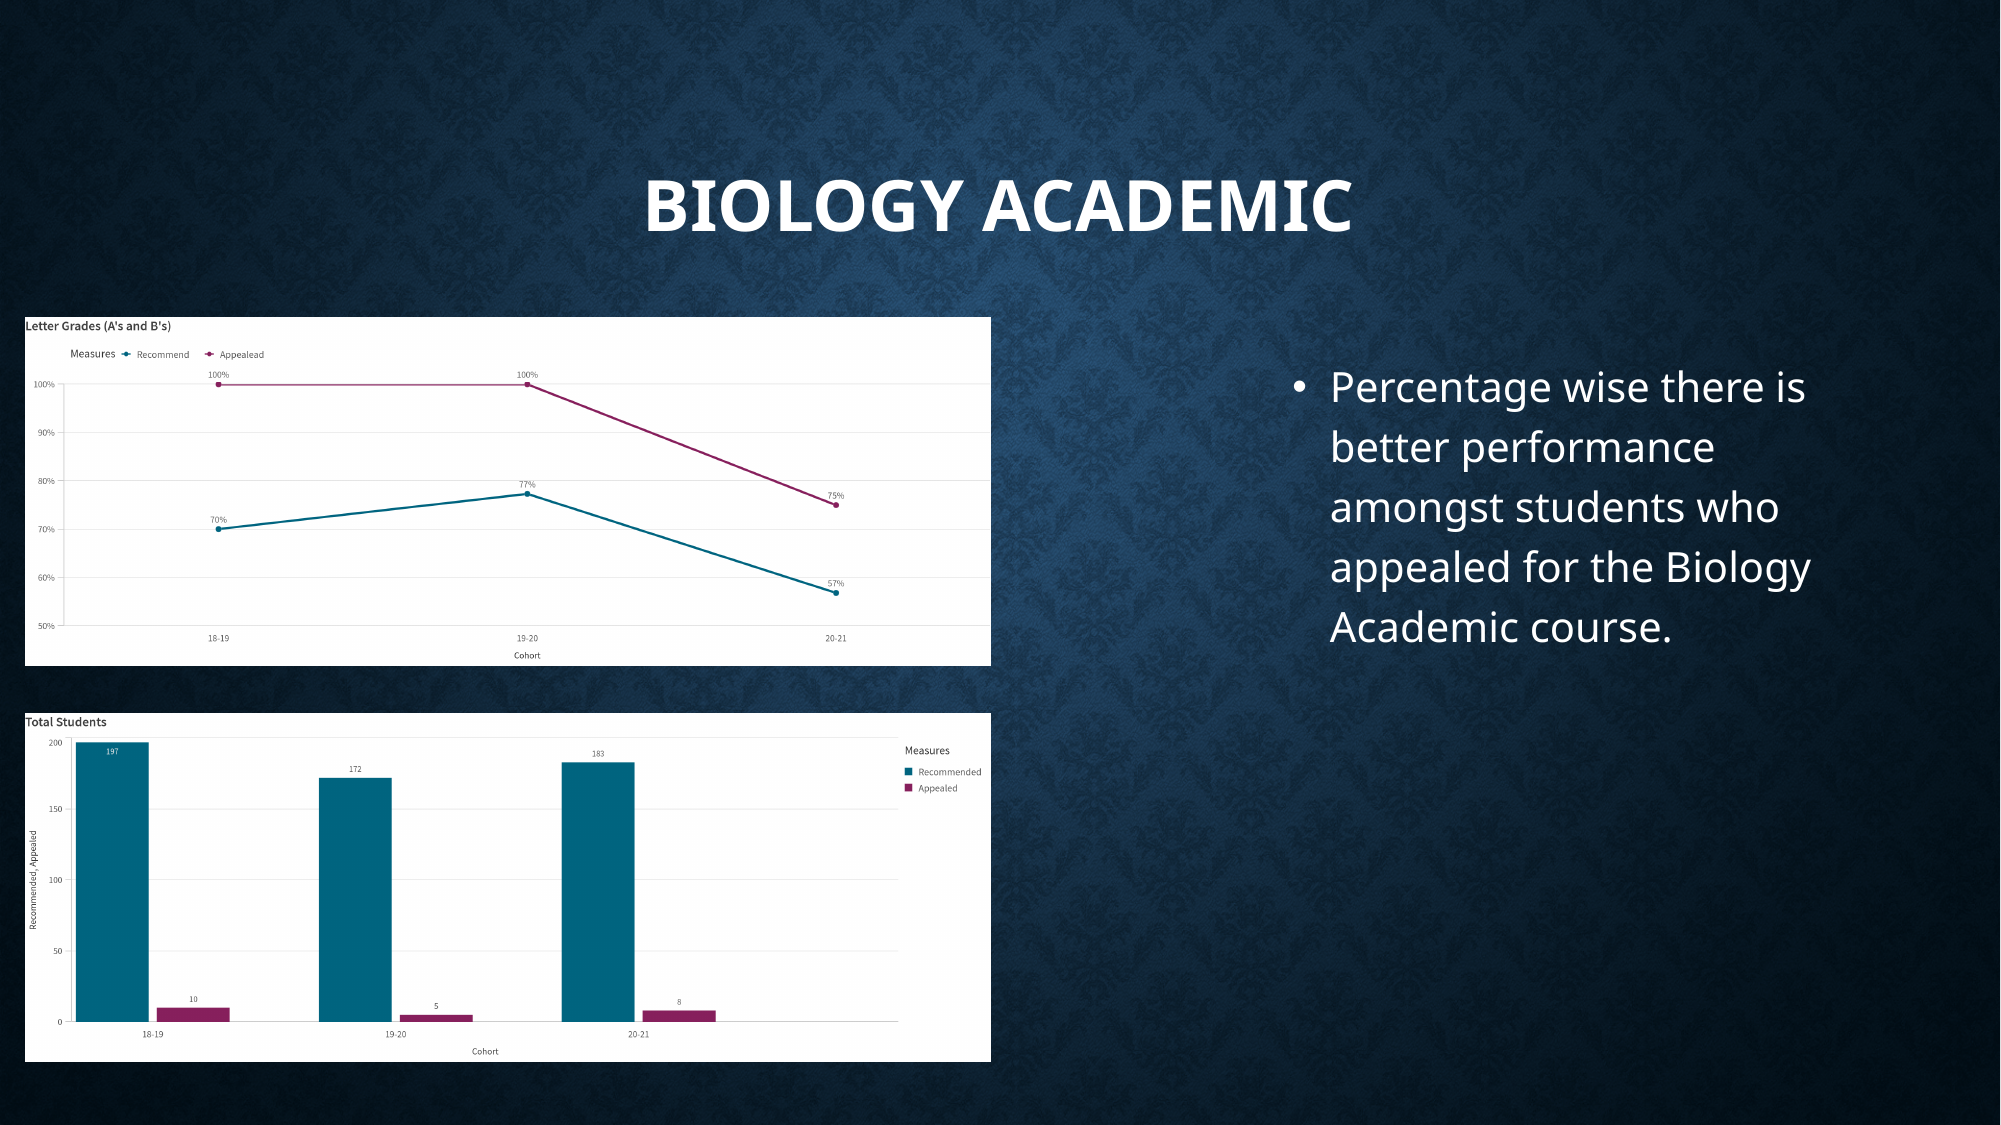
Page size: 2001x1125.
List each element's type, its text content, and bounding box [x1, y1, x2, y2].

picture [25, 317, 992, 666]
picture [25, 713, 992, 1062]
title Biology Academic [149, 99, 1849, 318]
list Percentage wise there is better performance amongst students who appealed for the Biology Academic course. [1277, 343, 1849, 950]
